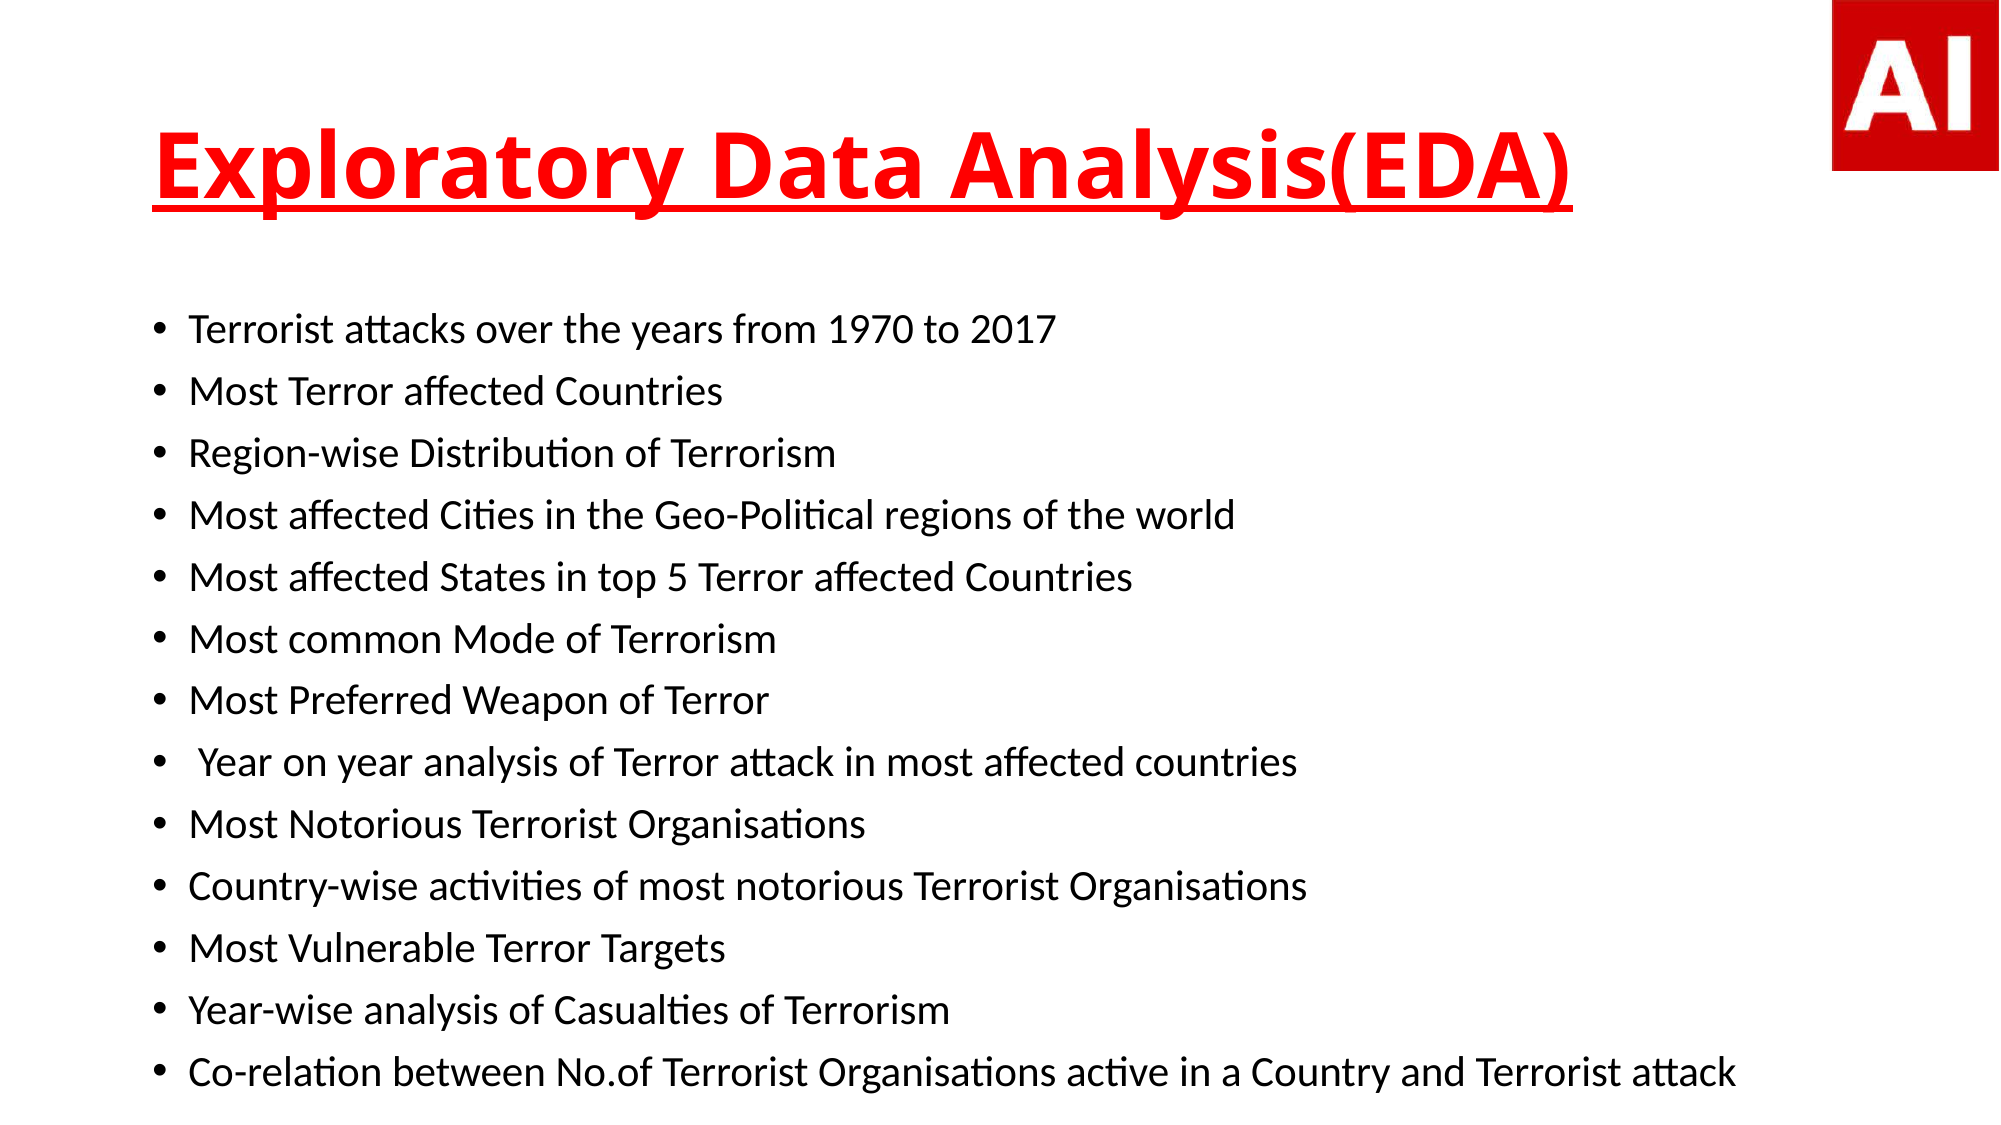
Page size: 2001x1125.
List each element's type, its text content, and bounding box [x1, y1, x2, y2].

title Exploratory Data Analysis(EDA) [137, 59, 1863, 278]
list Terrorist attacks over the years from 1970 to 2017 Most Terror affected Countries Region-wise Distribution of Terrorism Most affected Cities in the Geo-Political regions of the world Most affected States in top 5 Terror affected Countries Most common Mode of Terrorism Most Preferred Weapon of Terror Year on year analysis of Terror attack in most affected countries Most Notorious Terrorist Organisations Country-wise activities of most notorious Terrorist Organisations Most Vulnerable Terror Targets Year-wise analysis of Casualties of Terrorism Co-relation between No.of Terrorist Organisations active in a Country and Terrorist attack [137, 299, 1984, 1107]
picture [1829, 0, 2000, 171]
